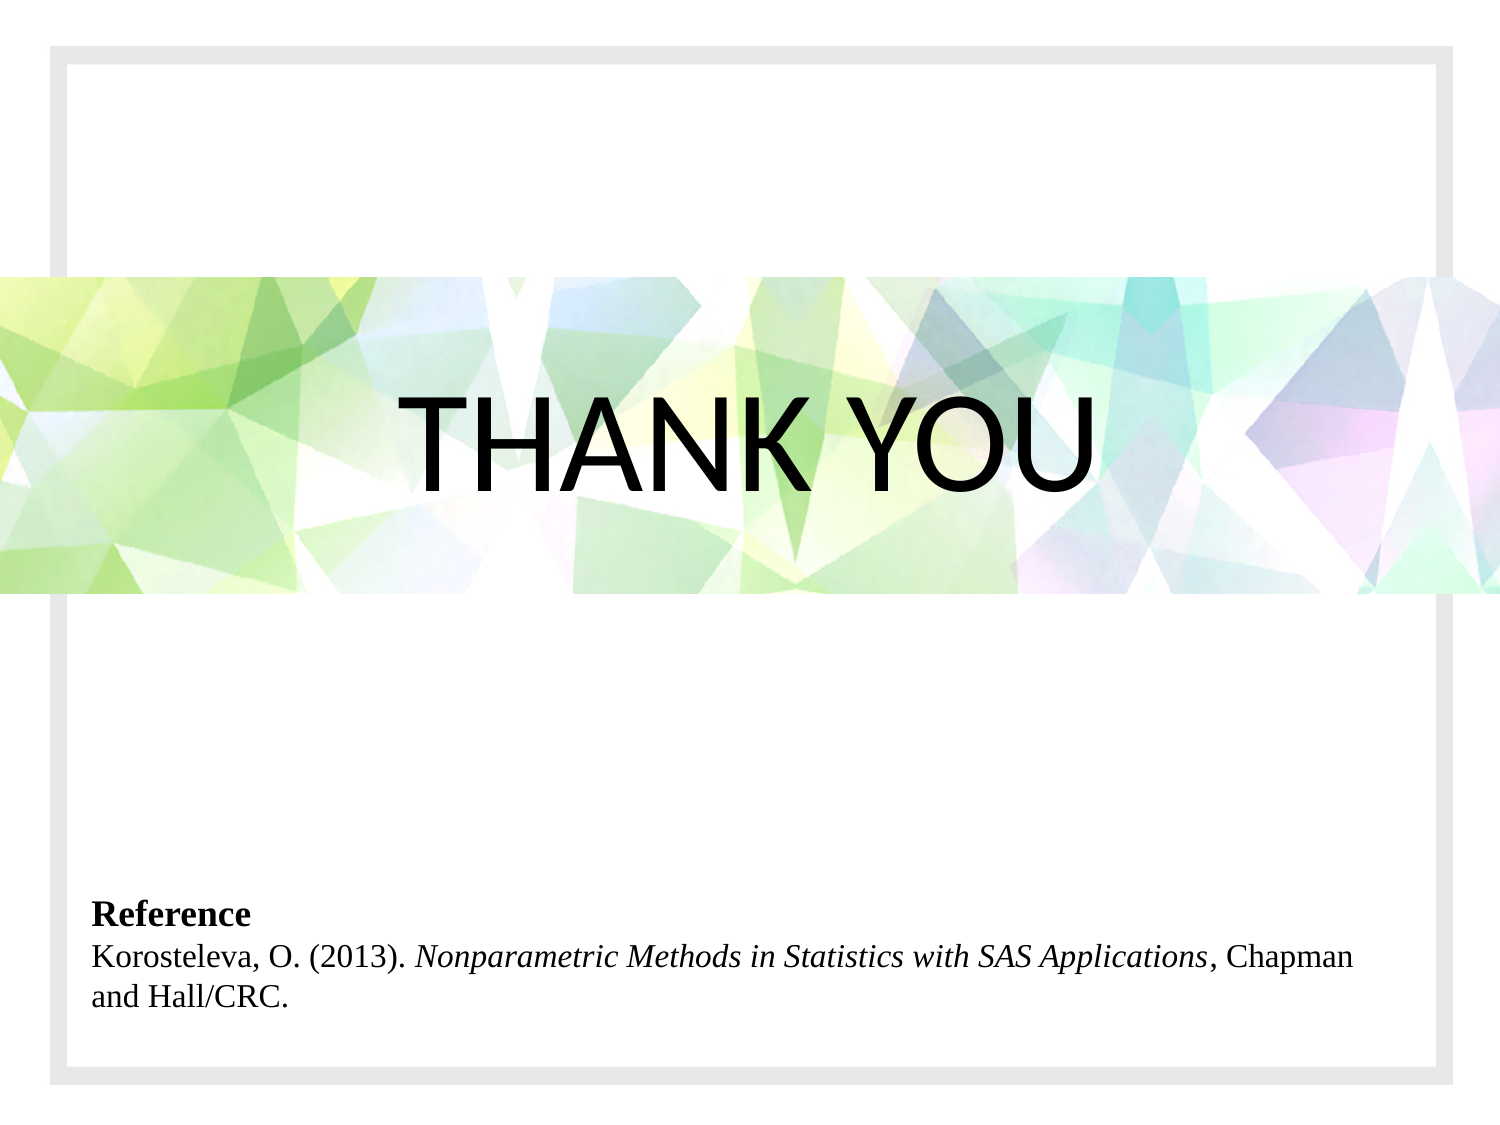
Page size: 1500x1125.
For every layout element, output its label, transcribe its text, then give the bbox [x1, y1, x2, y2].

text_box Reference Korosteleva, O. (2013). Nonparametric Methods in Statistics with SAS Applications, Chapman and Hall/CRC. [76, 881, 1424, 1021]
title THANK YOU [76, 337, 1424, 563]
picture [0, 0, 1500, 1125]
